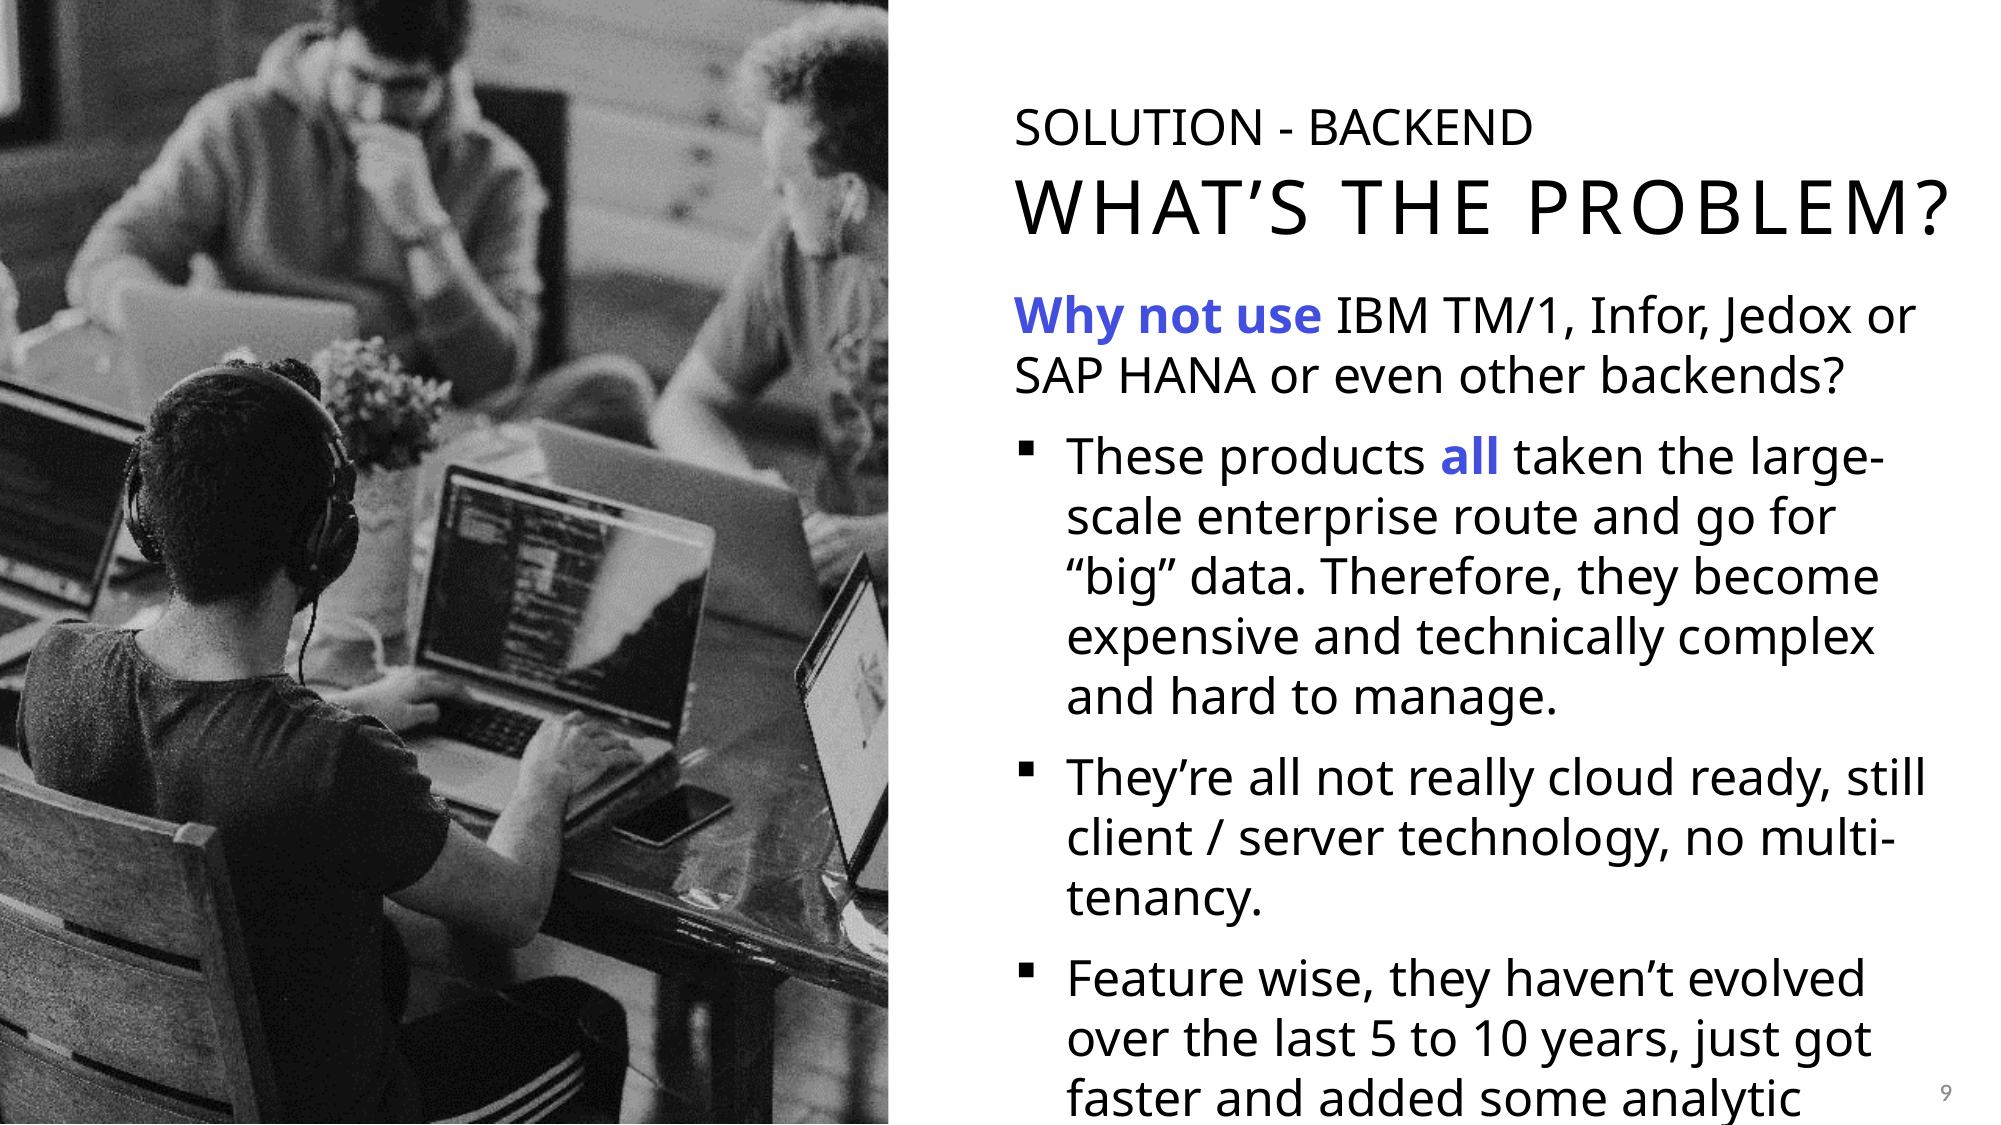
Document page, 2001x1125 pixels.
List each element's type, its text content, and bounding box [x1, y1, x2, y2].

list Why not use IBM TM/1, Infor, Jedox or SAP HANA or even other backends? These products all taken the large-scale enterprise route and go for “big” data. Therefore, they become expensive and technically complex and hard to manage. They’re all not really cloud ready, still client / server technology, no multi-tenancy. Feature wise, they haven’t evolved over the last 5 to 10 years, just got faster and added some analytic sugar. They simply do not meet our requirements. [999, 276, 1968, 1084]
title SOLUTION - Backend [999, 57, 1968, 166]
list WHAT’S THE PROBLEM? [999, 166, 1987, 243]
slide_number 9 [1894, 1061, 1968, 1121]
picture [0, 0, 889, 1124]
